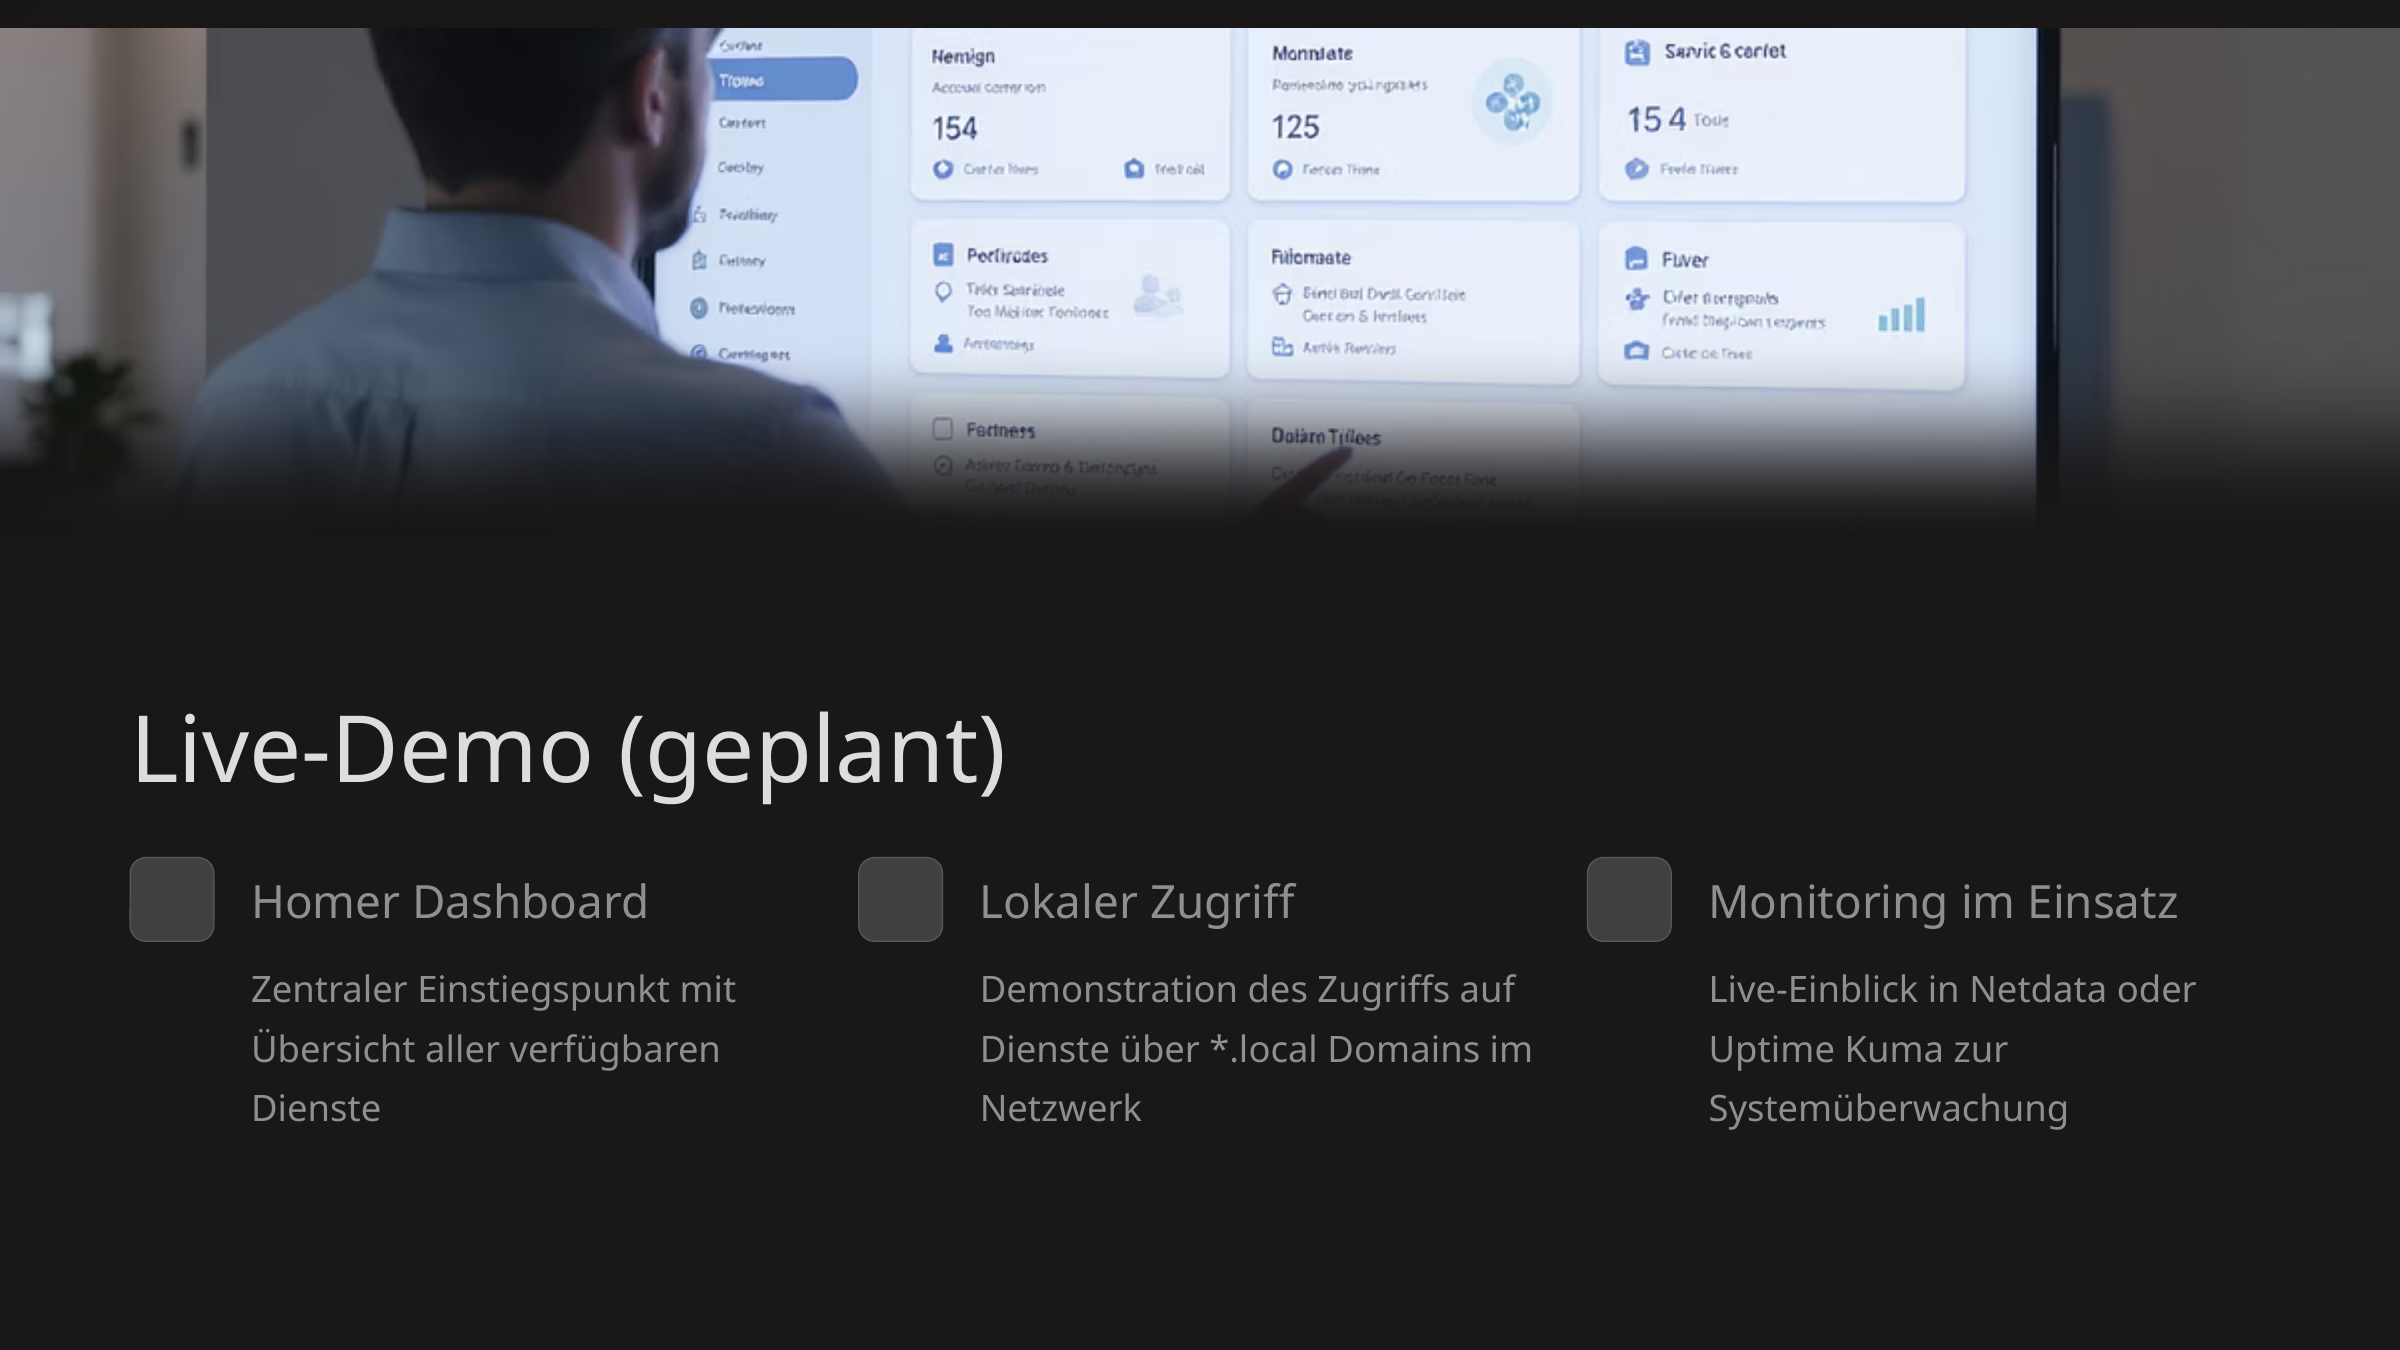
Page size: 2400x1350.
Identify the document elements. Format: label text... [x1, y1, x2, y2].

text_box Zentraler Einstiegspunkt mit Übersicht aller verfügbaren Dienste [251, 950, 813, 1130]
text_box [858, 857, 943, 942]
text_box Homer Dashboard [251, 870, 717, 929]
text_box Live-Einblick in Netdata oder Uptime Kuma zur Systemüberwachung [1708, 950, 2270, 1130]
text_box Lokaler Zugriff [979, 870, 1445, 929]
text_box Live-Demo (geplant) [130, 685, 1061, 802]
text_box [130, 857, 214, 942]
text_box Monitoring im Einsatz [1708, 870, 2198, 929]
picture [0, 28, 2400, 541]
text_box [1587, 857, 1672, 942]
text_box Demonstration des Zugriffs auf Dienste über *.local Domains im Netzwerk [979, 950, 1541, 1130]
